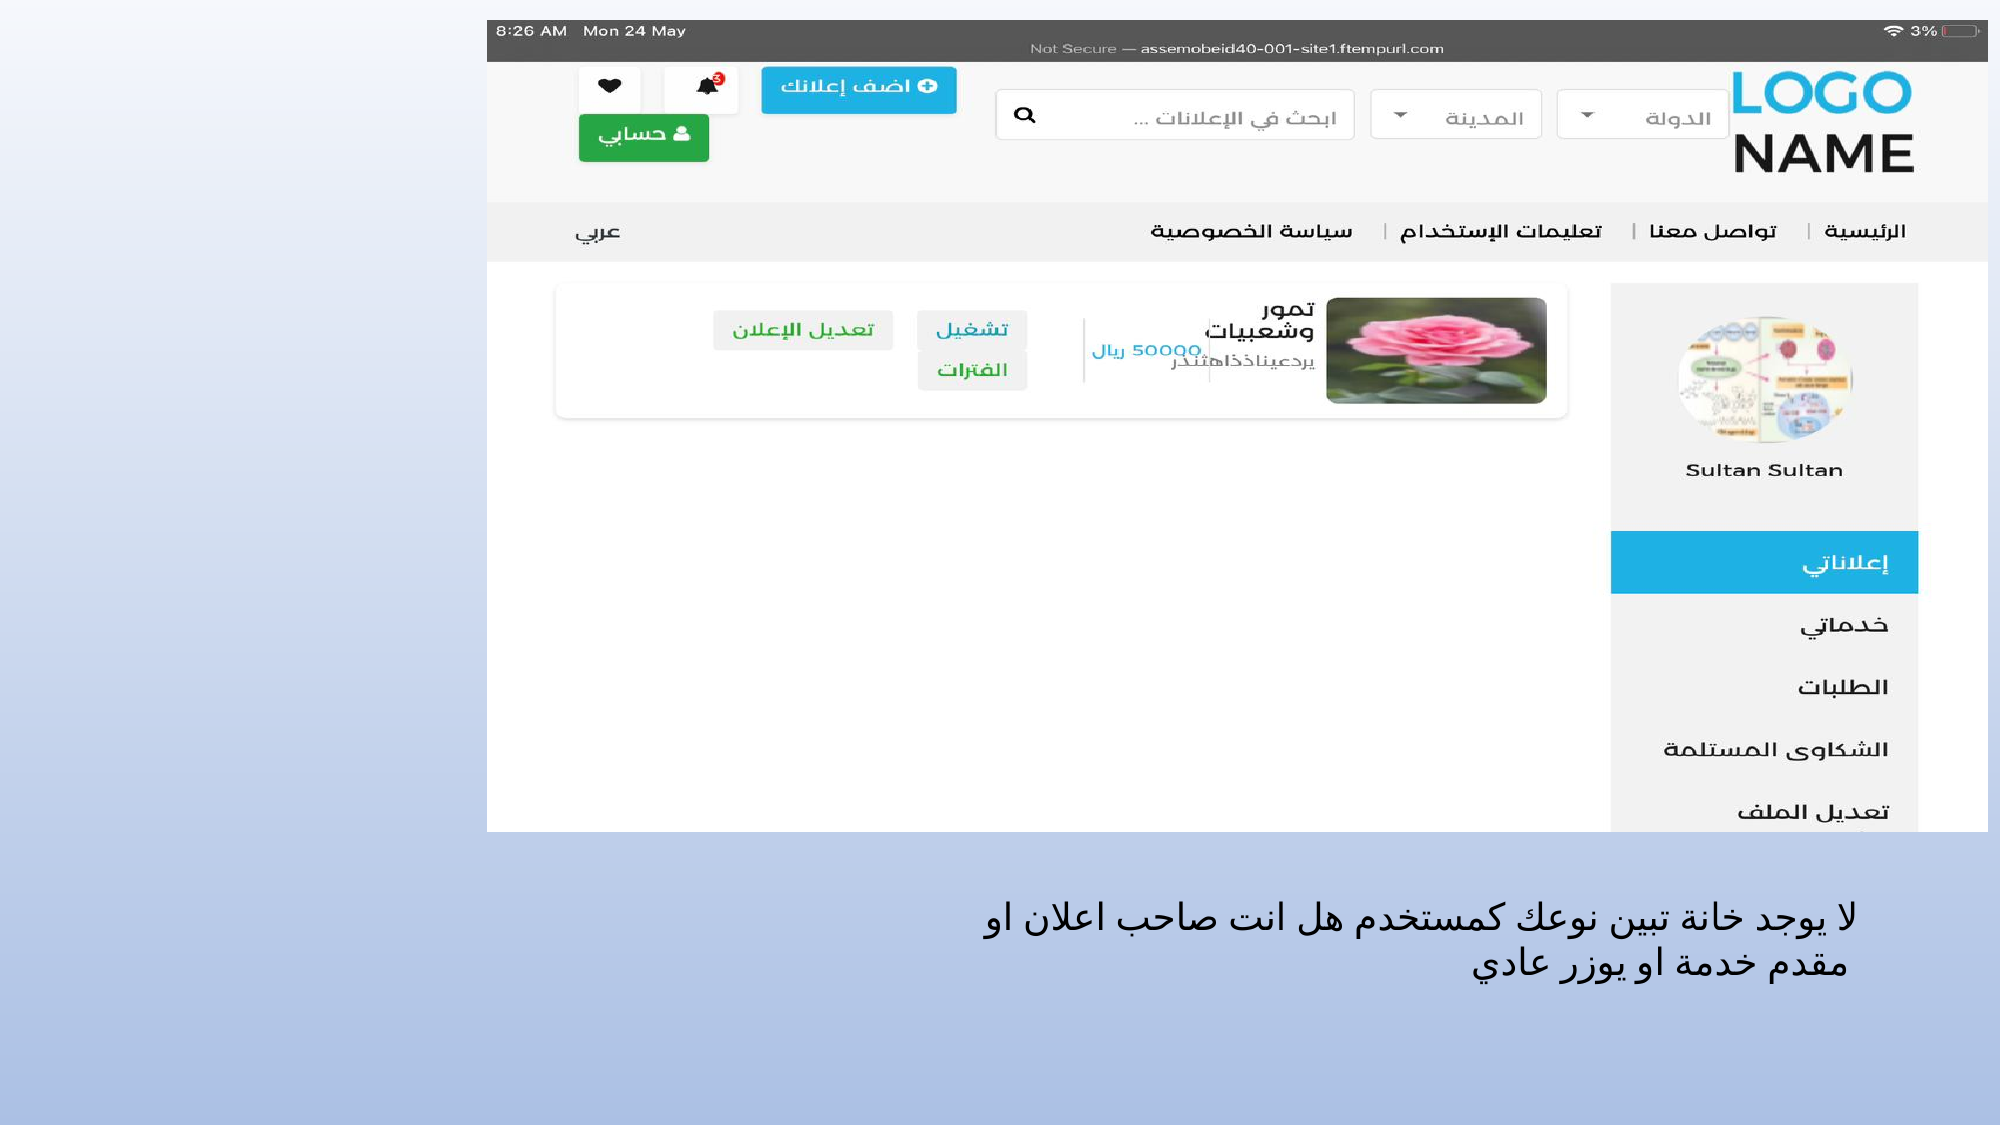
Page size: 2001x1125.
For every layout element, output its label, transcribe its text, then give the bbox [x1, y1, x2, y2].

picture [487, 20, 1988, 832]
text_box لا يوجد خانة تبين نوعك كمستخدم هل انت صاحب اعلان او مقدم خدمة او يوزر عادي [902, 885, 1875, 991]
